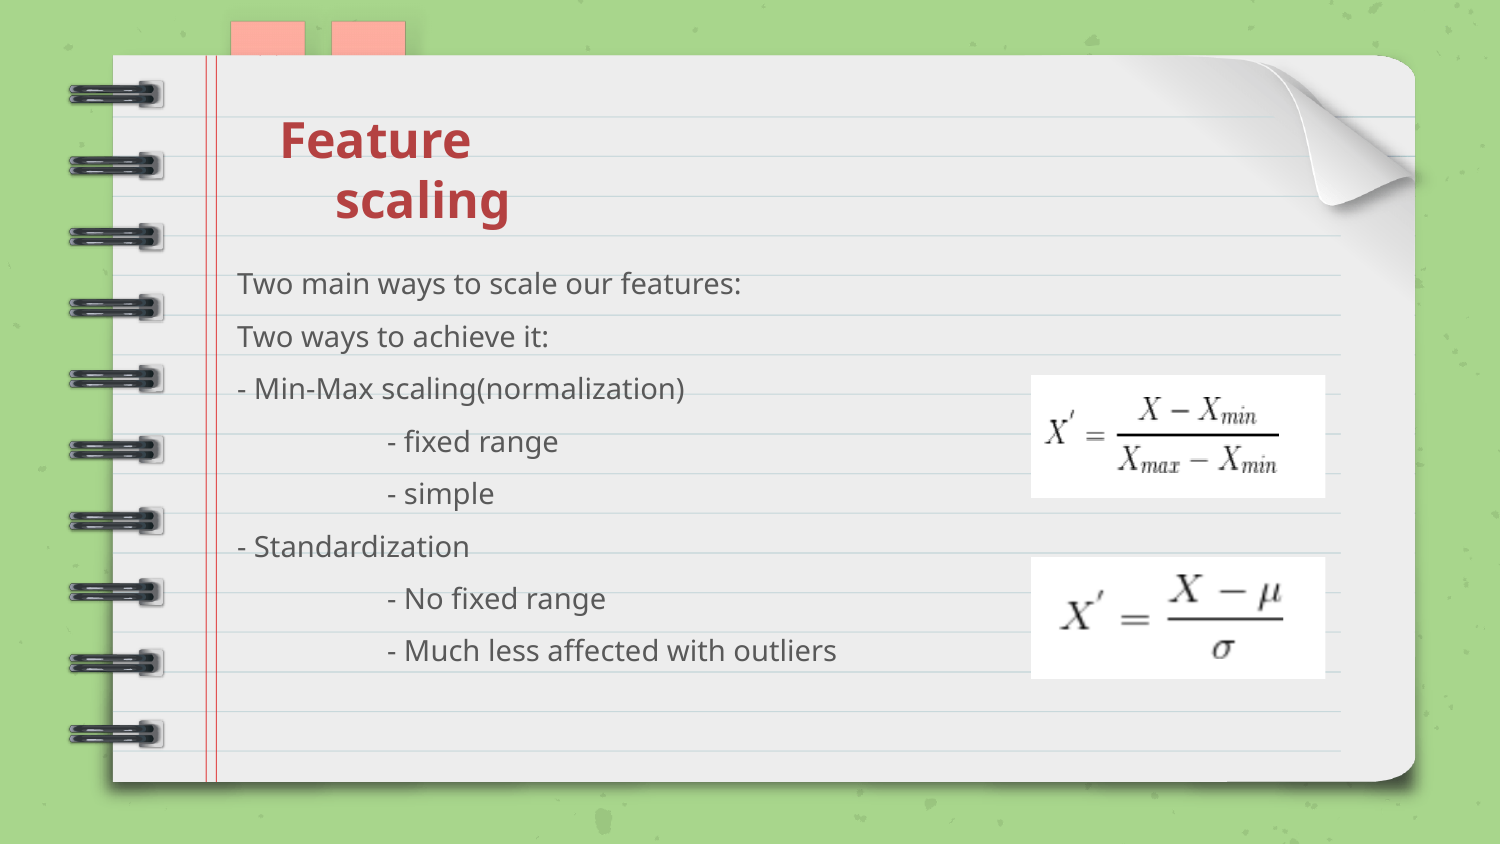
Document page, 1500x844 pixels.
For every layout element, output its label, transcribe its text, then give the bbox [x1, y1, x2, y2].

title Two main ways to scale our features: Two ways to achieve it: - Min-Max scaling(normalization) - fixed range - simple - Standardization - No fixed range - Much less affected with outliers [222, 233, 1094, 314]
subtitle Feature scaling [245, 93, 658, 184]
picture [63, 0, 1437, 822]
